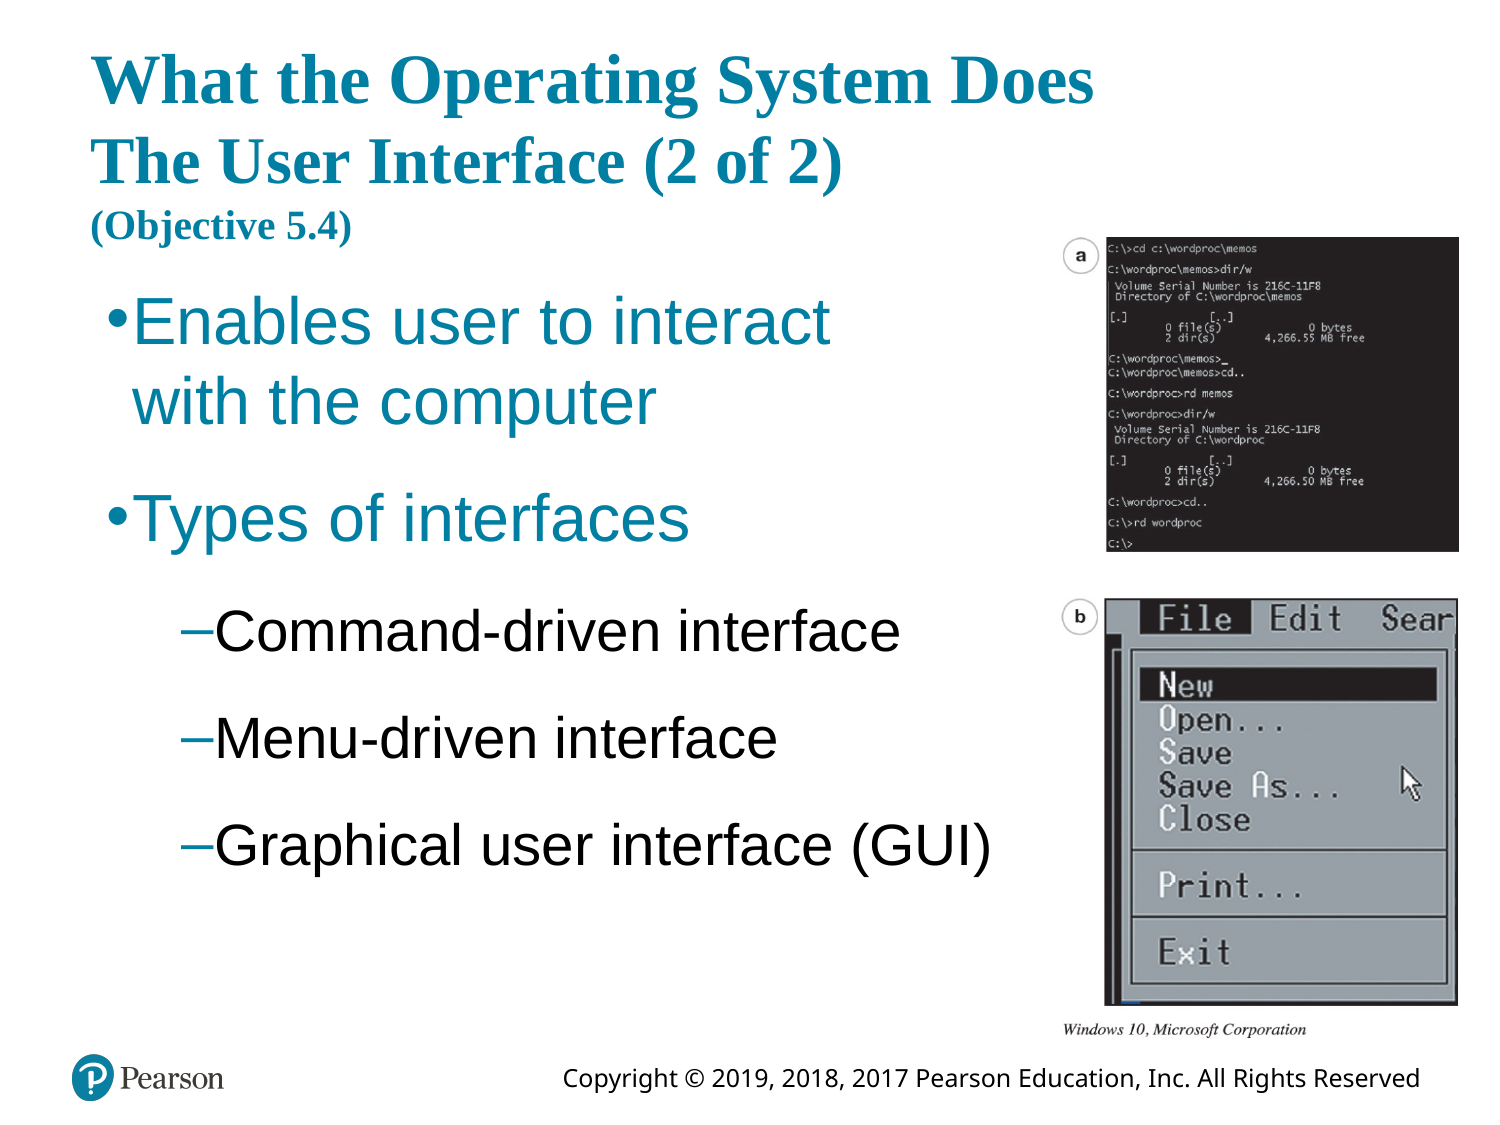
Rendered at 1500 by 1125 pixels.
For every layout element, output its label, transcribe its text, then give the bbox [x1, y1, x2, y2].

picture [80, 1063, 106, 1088]
picture [72, 1054, 88, 1070]
picture [1061, 237, 1459, 1039]
list Enables user to interact with the computer Types of interfaces Command-driven interface Menu-driven interface Graphical user interface (GUI) [75, 262, 1013, 910]
picture [98, 1054, 224, 1101]
picture [72, 1087, 83, 1101]
title What the Operating System Does The User Interface (2 of 2) (Objective 5.4) [75, 0, 1463, 263]
